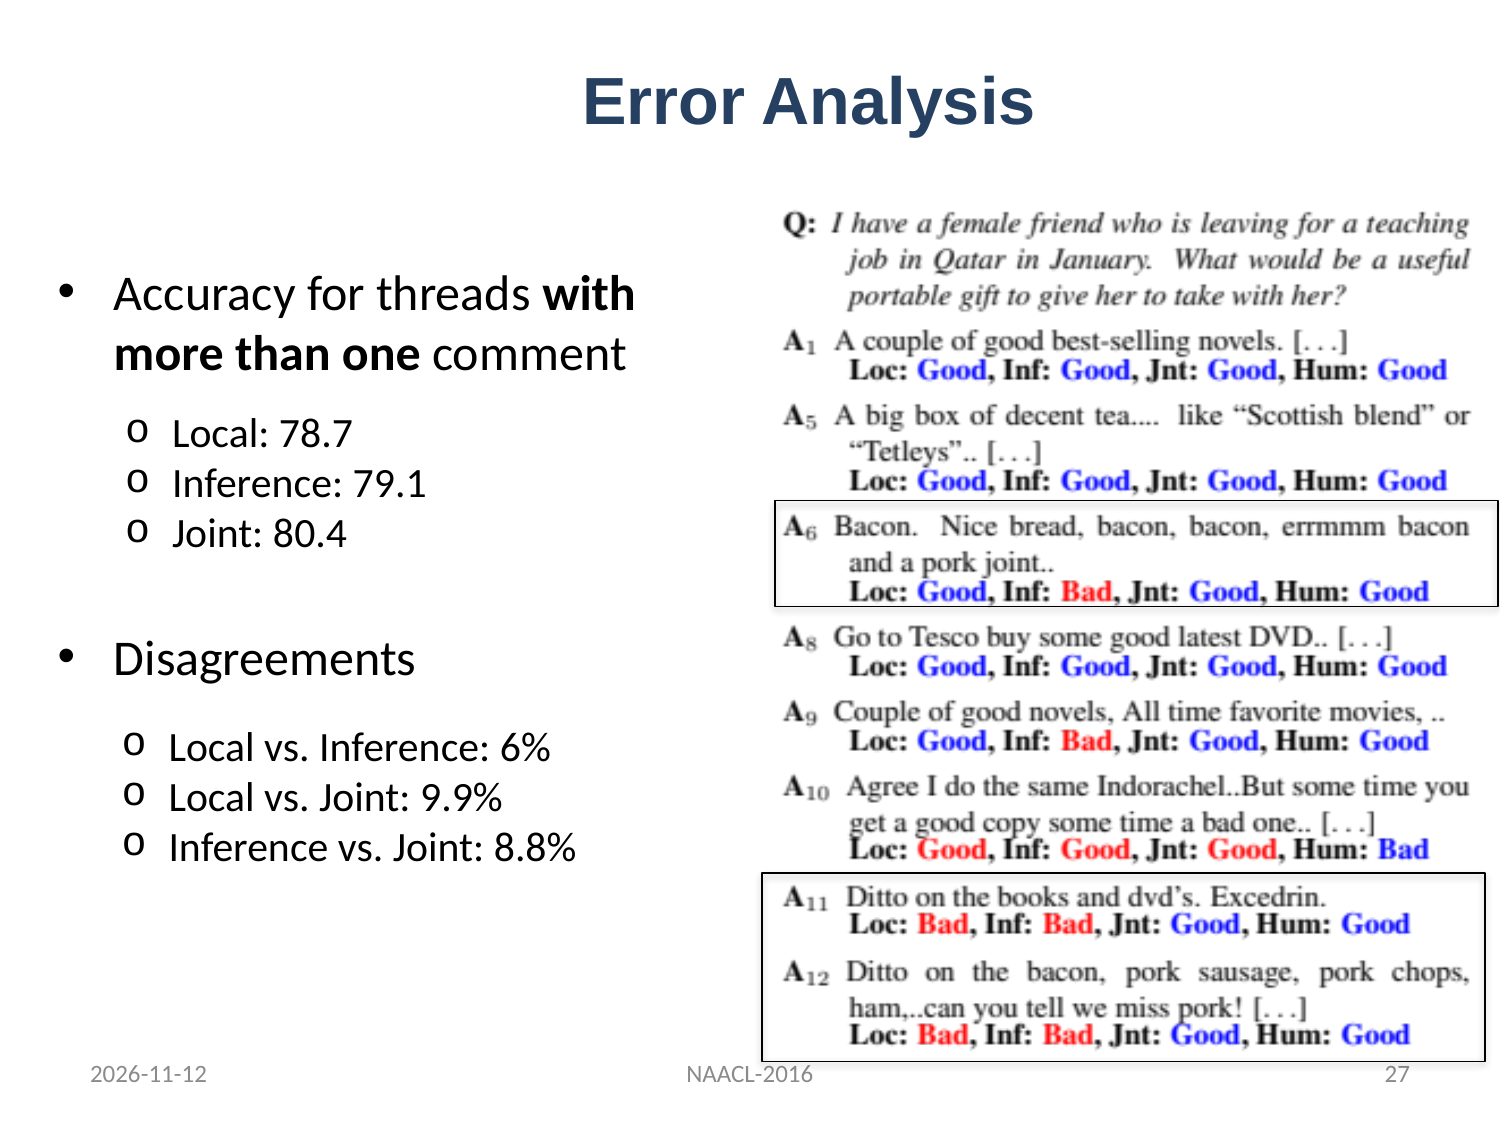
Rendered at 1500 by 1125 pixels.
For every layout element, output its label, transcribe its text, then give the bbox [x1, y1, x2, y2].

text_box Local: 78.7 Inference: 79.1 Joint: 80.4 [110, 398, 481, 564]
list Error Analysis [205, 50, 1395, 207]
text_box Accuracy for threads with more than one comment [42, 252, 682, 388]
slide_number 27 [1074, 1077, 1425, 1103]
footer NAACL-2016 [512, 1042, 988, 1103]
text_box [1490, 500, 1499, 607]
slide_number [75, 1042, 425, 1103]
text_box Local vs. Inference: 6% Local vs. Joint: 9.9% Inference vs. Joint: 8.8% [106, 712, 622, 878]
picture [761, 206, 1486, 1068]
text_box Disagreements [42, 618, 682, 693]
